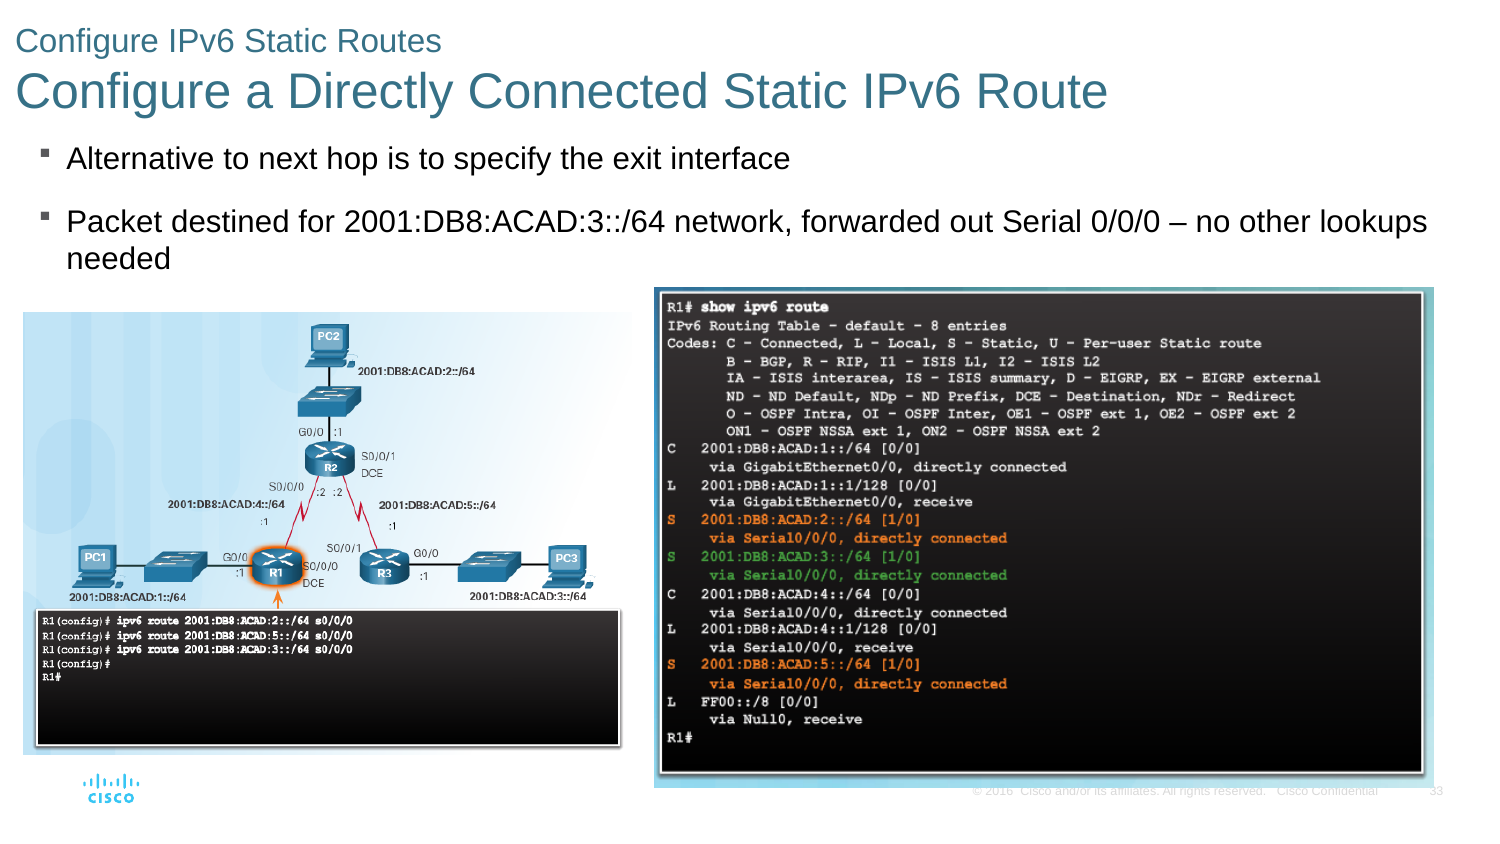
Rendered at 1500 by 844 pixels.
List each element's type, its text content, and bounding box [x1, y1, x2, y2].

picture [23, 312, 632, 755]
list Alternative to next hop is to specify the exit interface Packet destined for 2001:DB8:ACAD:3::/64 network, forwarded out Serial 0/0/0 – no other lookups needed [23, 131, 1476, 284]
title Configure IPv6 Static Routes Configure a Directly Connected Static IPv6 Route [0, 6, 1500, 131]
picture [654, 287, 1434, 788]
